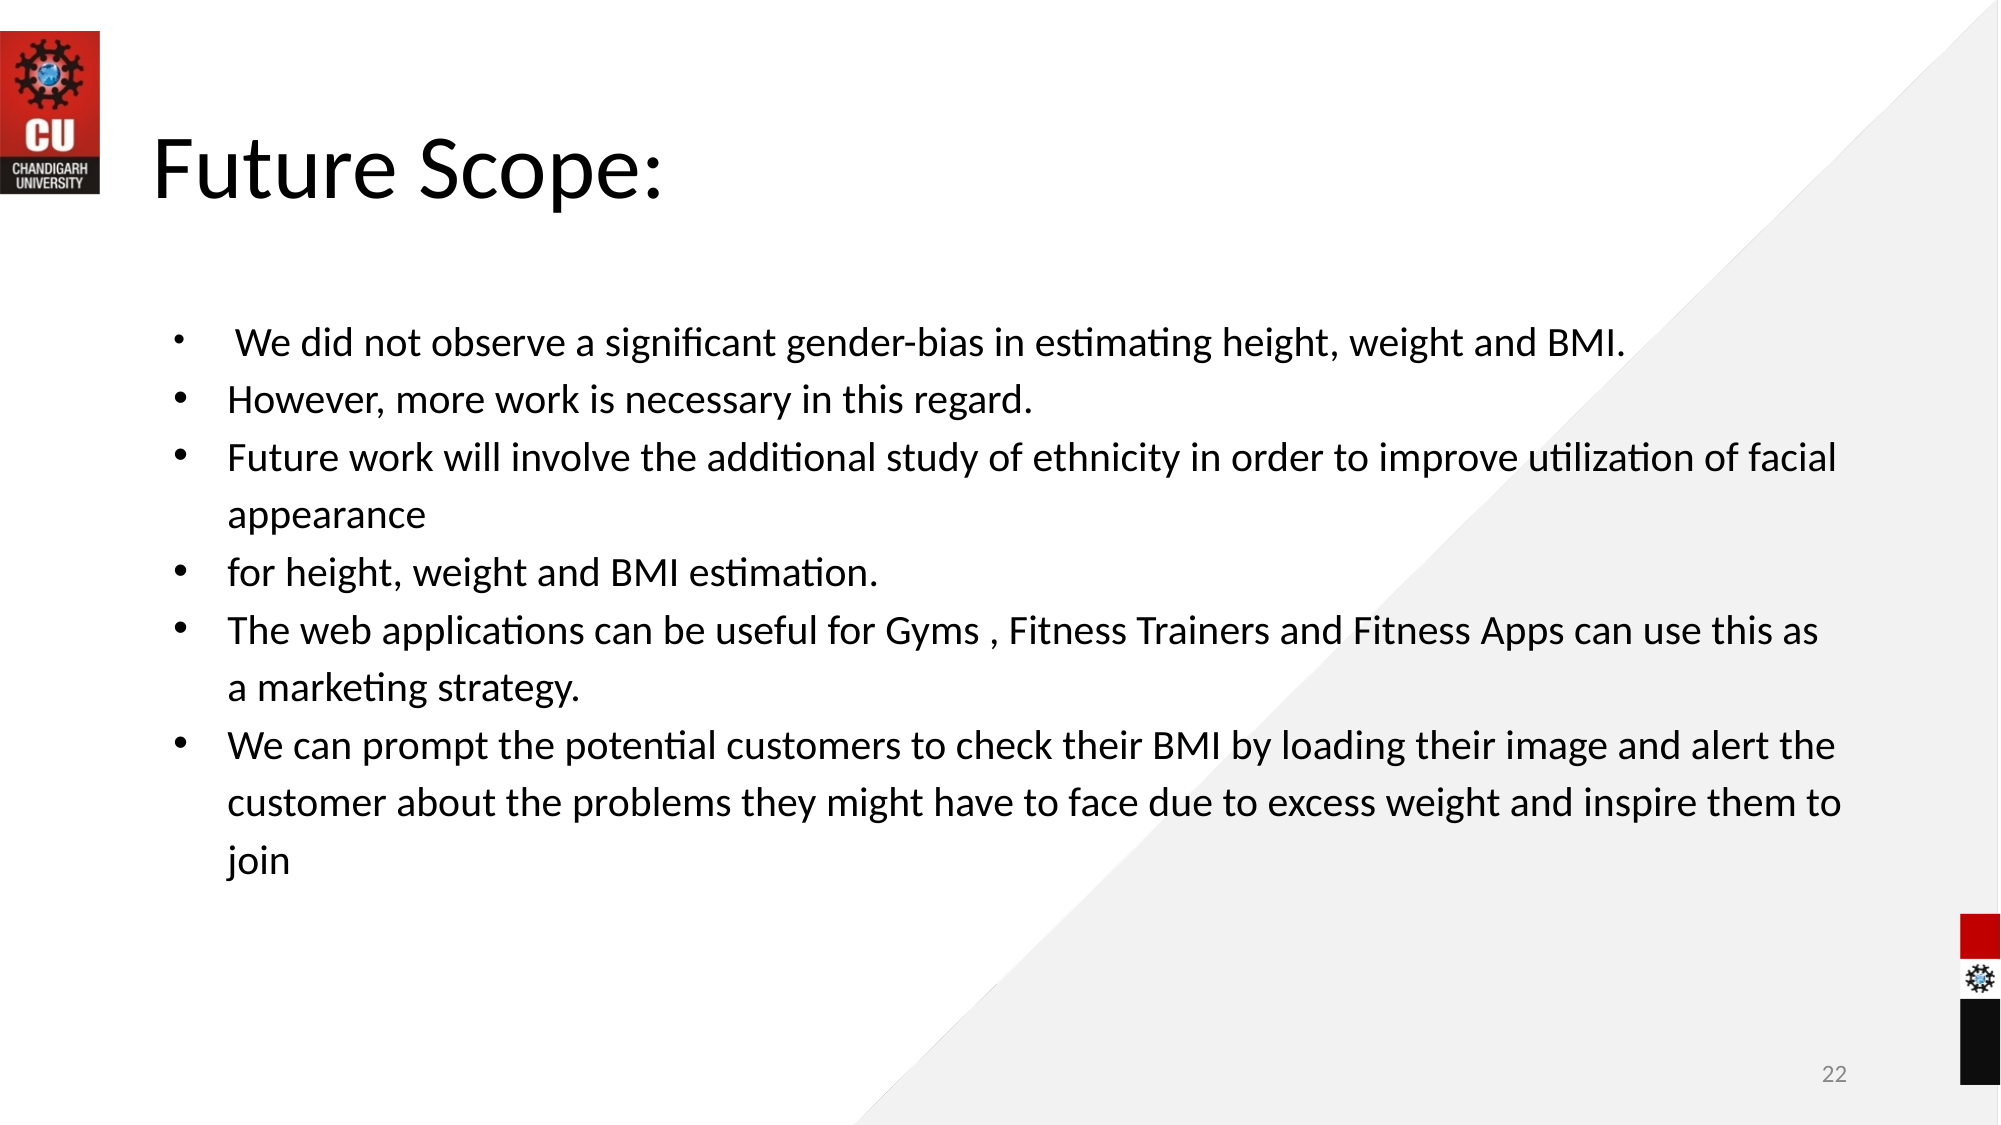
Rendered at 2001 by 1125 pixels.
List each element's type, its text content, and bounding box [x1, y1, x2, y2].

title Future Scope: [137, 59, 1863, 278]
picture [0, 0, 2001, 1125]
list We did not observe a significant gender-bias in estimating height, weight and BMI. However, more work is necessary in this regard. Future work will involve the additional study of ethnicity in order to improve utilization of facial appearance for height, weight and BMI estimation. The web applications can be useful for Gyms , Fitness Trainers and Fitness Apps can use this as a marketing strategy. We can prompt the potential customers to check their BMI by loading their image and alert the customer about the problems they might have to face due to excess weight and inspire them to join [137, 299, 1863, 1014]
slide_number 22 [1412, 1042, 1863, 1103]
